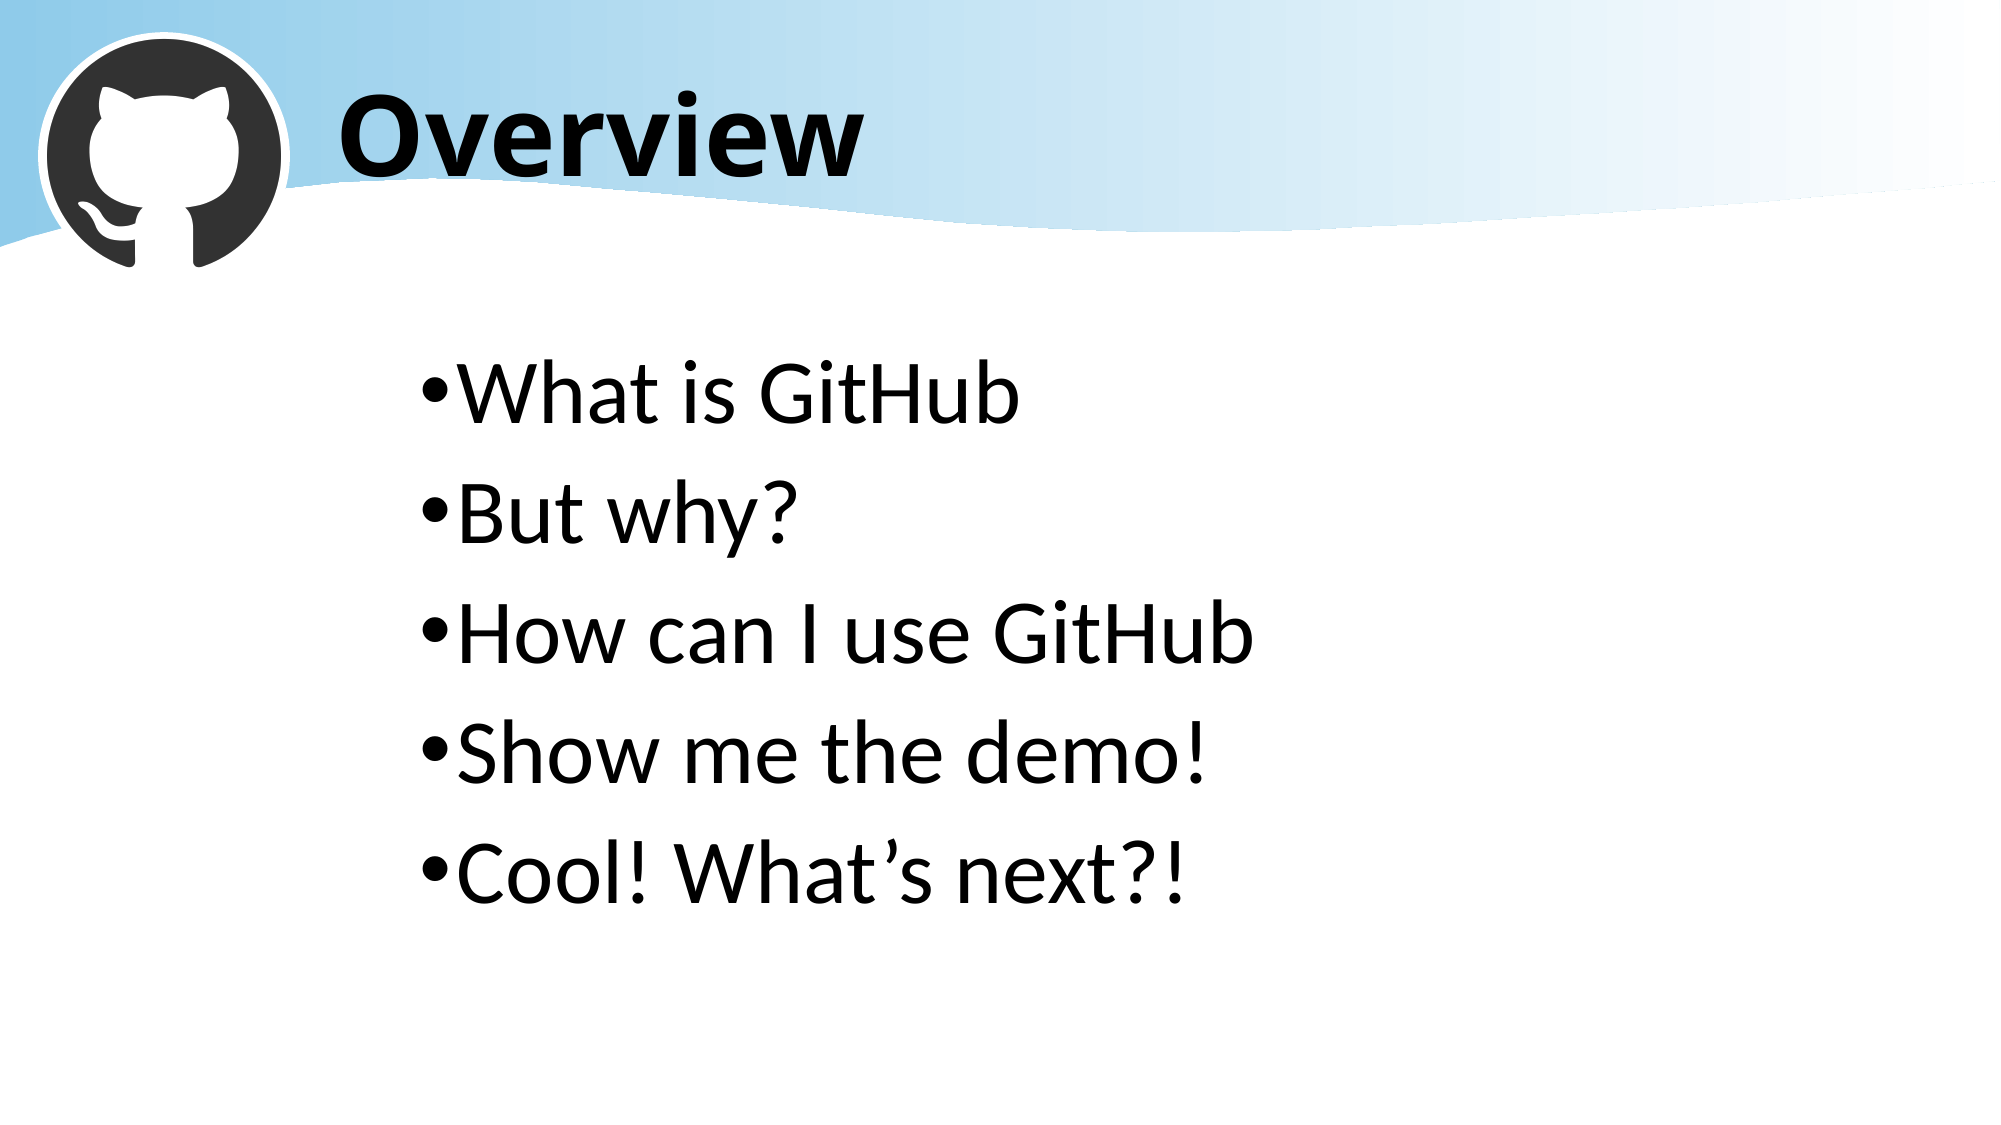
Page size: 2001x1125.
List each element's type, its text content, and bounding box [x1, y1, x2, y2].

title Overview [320, 46, 1863, 234]
picture [47, 36, 281, 270]
list What is GitHub But why? How can I use GitHub Show me the demo! Cool! What’s next?! [404, 336, 1780, 1051]
